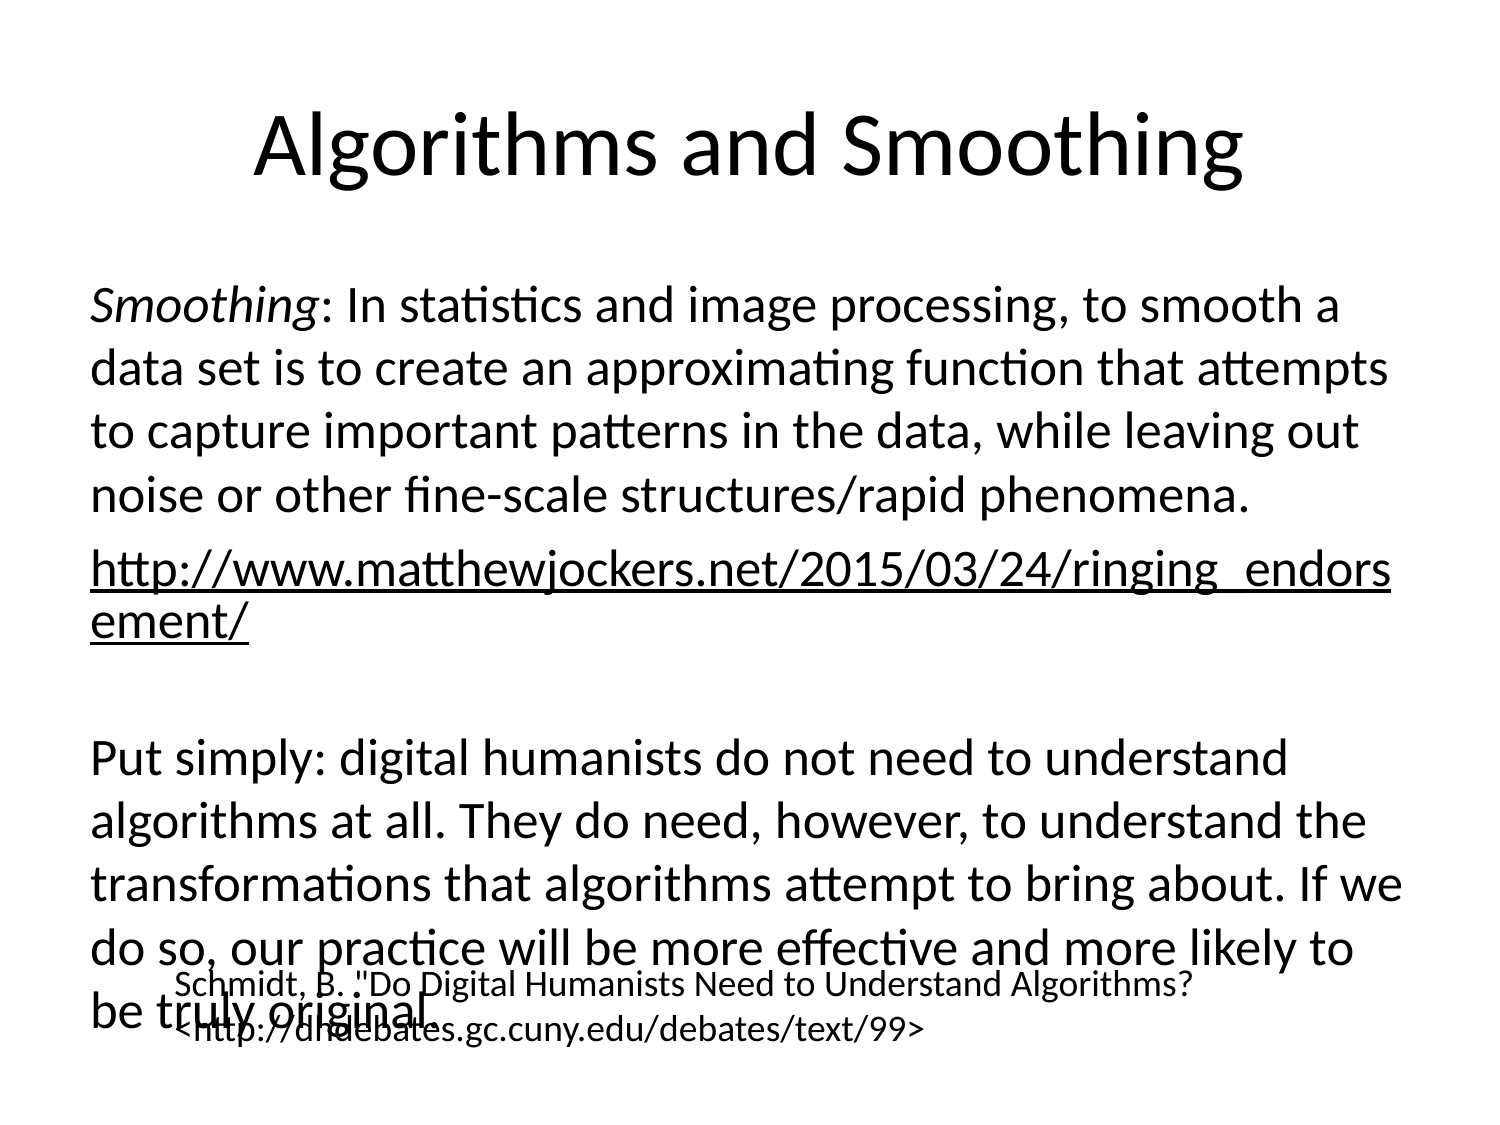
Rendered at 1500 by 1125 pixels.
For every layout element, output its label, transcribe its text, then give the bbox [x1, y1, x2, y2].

title Algorithms and Smoothing [75, 45, 1425, 233]
text_box Schmidt, B. "Do Digital Humanists Need to Understand Algorithms? <http://dhdebates.gc.cuny.edu/debates/text/99> [159, 951, 1219, 1057]
list Smoothing: In statistics and image processing, to smooth a data set is to create an approximating function that attempts to capture important patterns in the data, while leaving out noise or other fine-scale structures/rapid phenomena. http://www.matthewjockers.net/2015/03/24/ringing_endorsement/ Put simply: digital humanists do not need to understand algorithms at all. They do need, however, to understand the transformations that algorithms attempt to bring about. If we do so, our practice will be more effective and more likely to be truly original. [75, 262, 1425, 1005]
